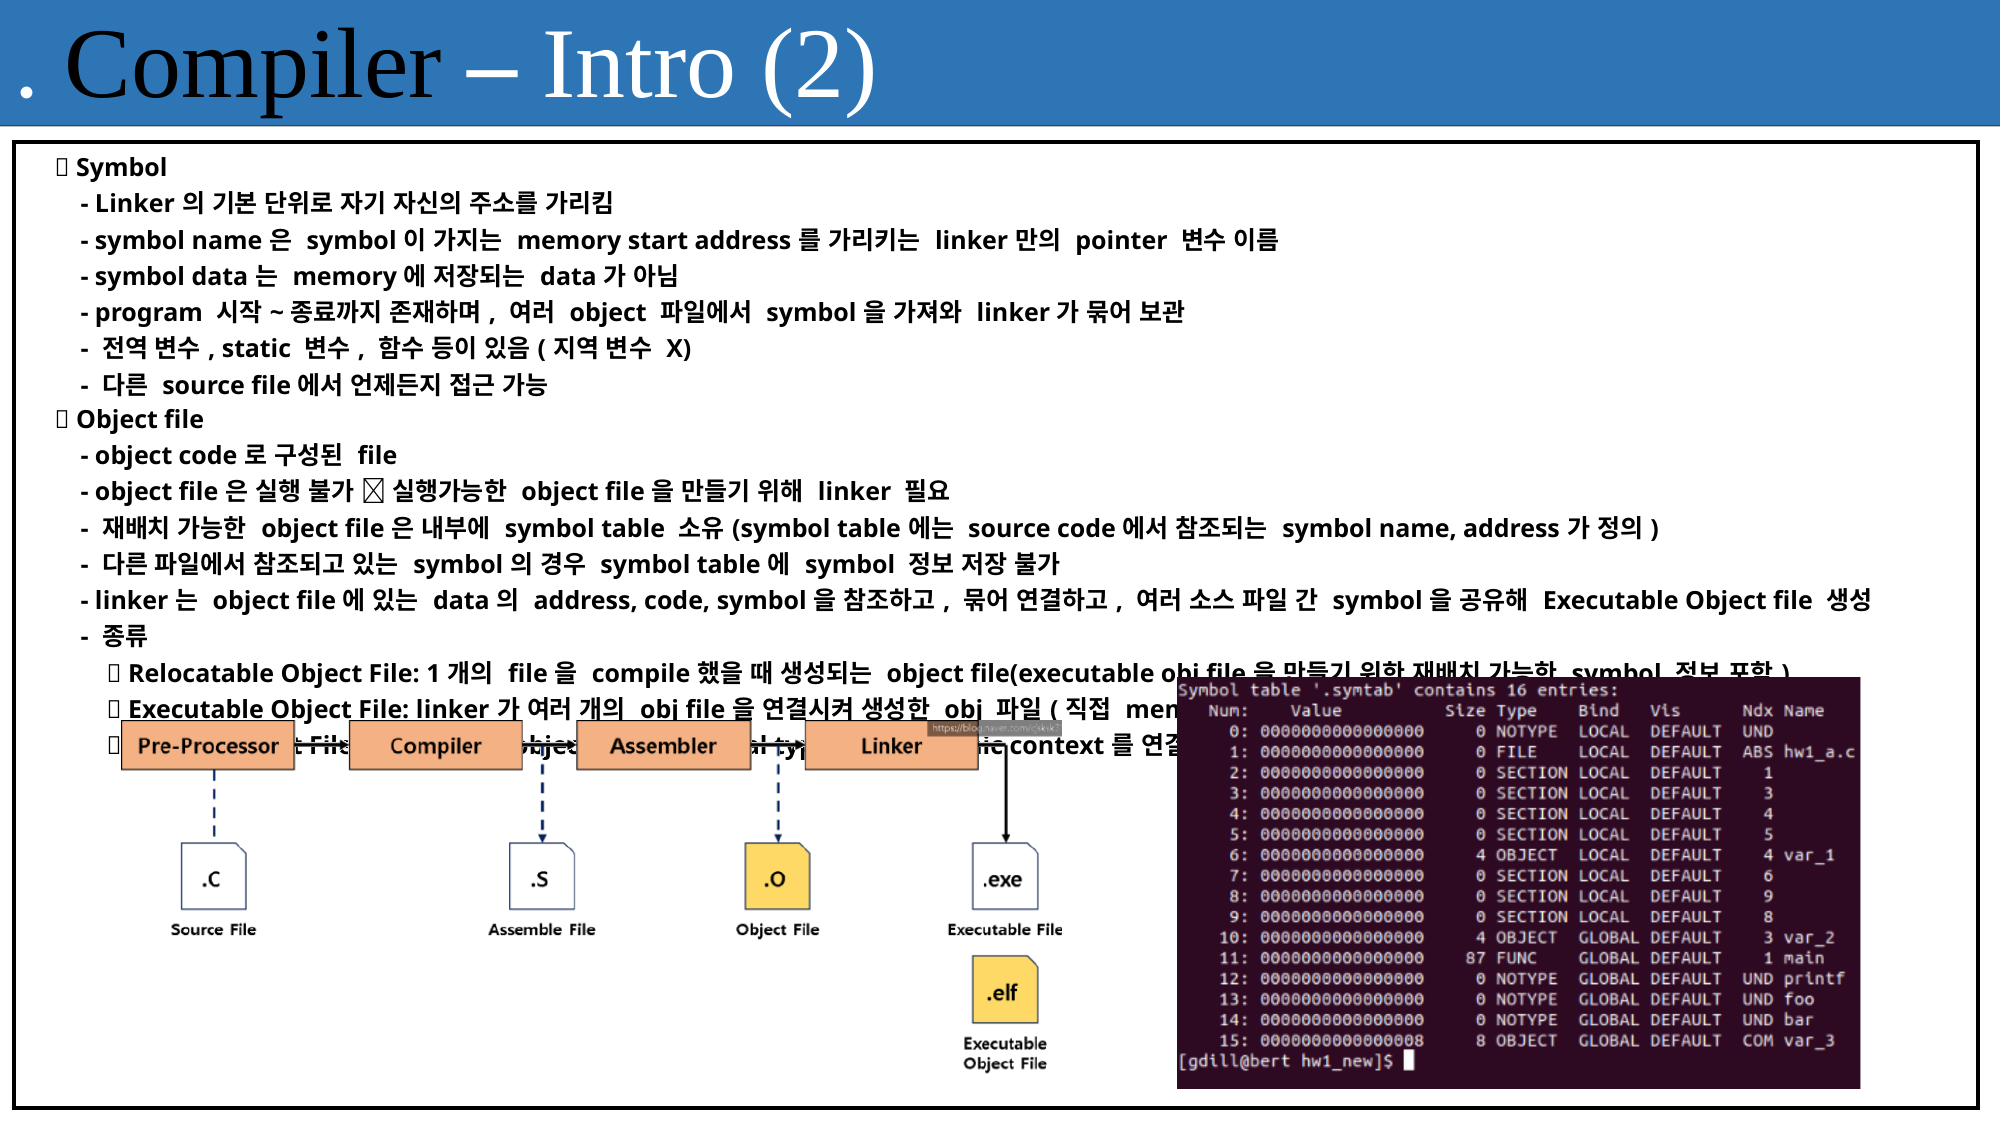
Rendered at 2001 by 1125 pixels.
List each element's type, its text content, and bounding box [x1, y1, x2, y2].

picture [111, 713, 1062, 1089]
text_box . Compiler – Intro (2) [0, 0, 2000, 126]
picture [1177, 677, 1862, 1089]
table_header  Symbol - Linker의 기본 단위로 자기 자신의 주소를 가리킴 - symbol name은 symbol이 가지는 memory start address를 가리키는 linker만의 pointer 변수 이름 - symbol data는 memory에 저장되는 data가 아님 - program 시작~종료까지 존재하며, 여러 object 파일에서 symbol을 가져와 linker가 묶어 보관 - 전역 변수, static 변수, 함수 등이 있음(지역 변수 X) - 다른 source file에서 언제든지 접근 가능  Object file - object code로 구성된 file - object file은 실행 불가  실행가능한 object file을 만들기 위해 linker 필요 - 재배치 가능한 object file은 내부에 symbol table 소유(symbol table에는 source code에서 참조되는 symbol name, address가 정의) - 다른 파일에서 참조되고 있는 symbol의 경우 symbol table에 symbol 정보 저장 불가 - linker는 object file에 있는 data의 address, code, symbol을 참조하고, 묶어 연결하고, 여러 소스 파일 간 symbol을 공유해 Executable Object file 생성 - 종류  Relocatable Object File: 1개의 file을 compile했을 때 생성되는 object file(executable obj file을 만들기 위한 재배치 가능한 symbol 정보 포함)  Executable Object File: linker가 여러 개의 obj file을 연결시켜 생성한 obj 파일(직접 memory에 load, download하여 실행될 수 있는 program file)  Shared Object File: relocatable object file의 special type으로 dynamic context를 연결할 수 잇는 code와 data를 가지는 file [16, 144, 1976, 1106]
